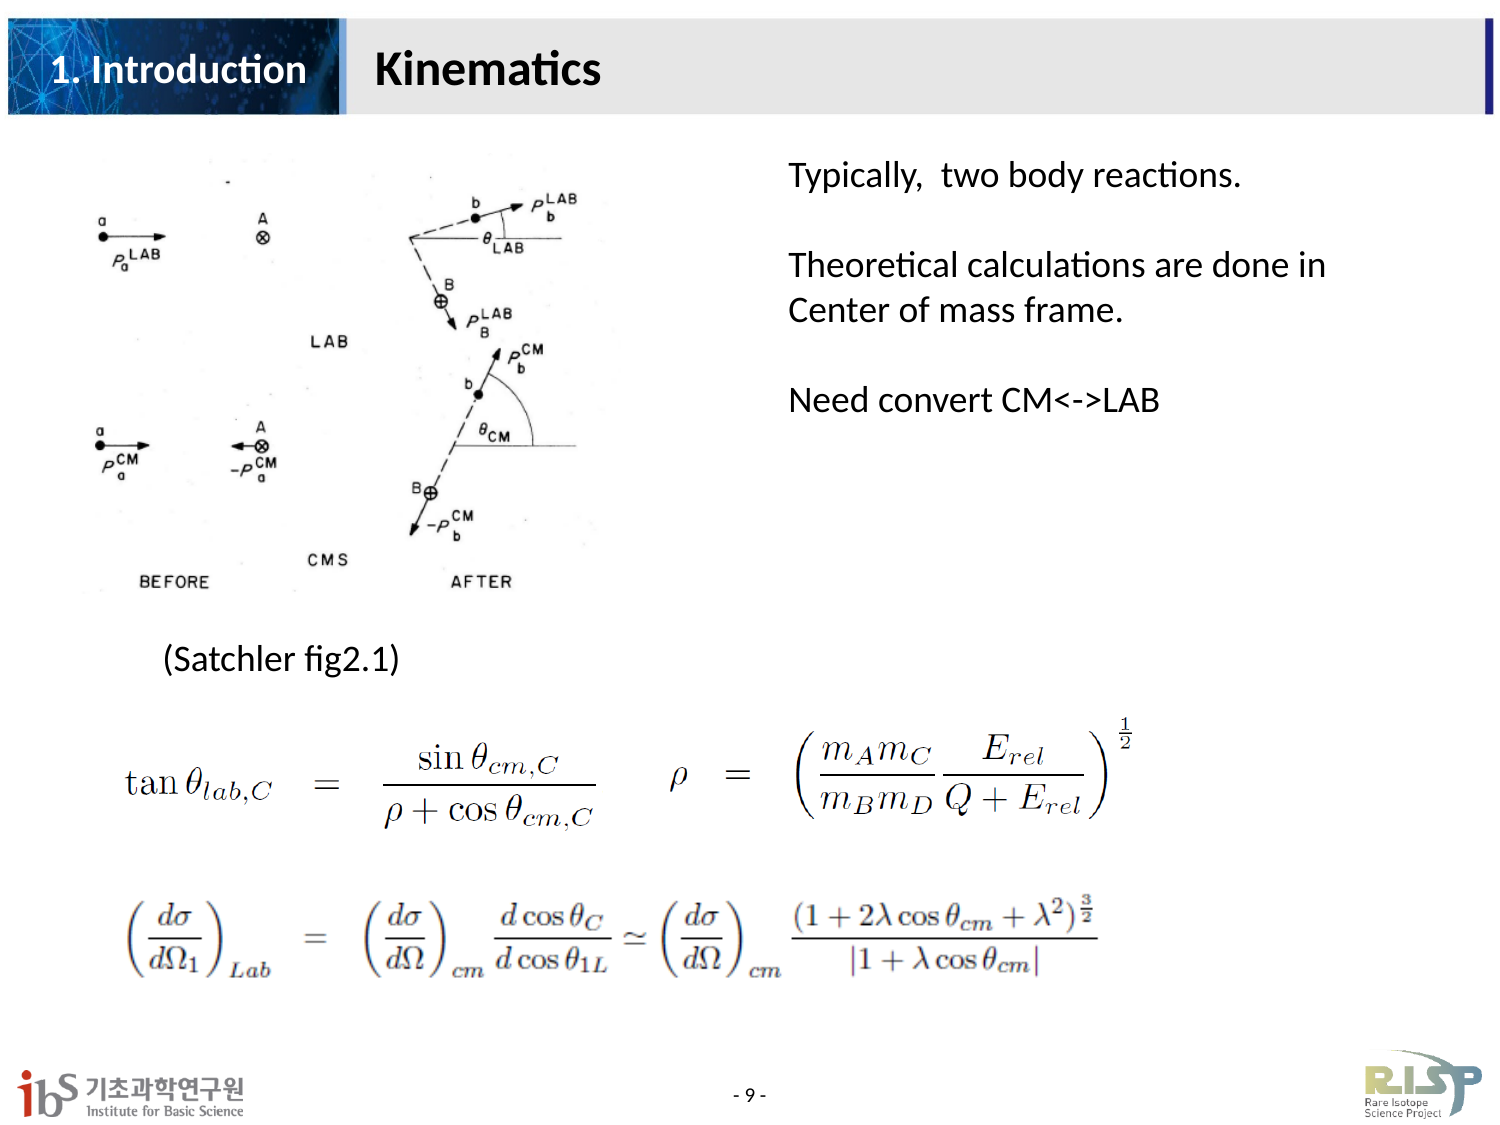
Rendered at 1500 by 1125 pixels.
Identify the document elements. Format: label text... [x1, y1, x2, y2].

picture [655, 712, 1140, 825]
text_box Typically, two body reactions. Theoretical calculations are done in Center of mass frame. Need convert CM<->LAB [773, 142, 1447, 428]
picture [76, 153, 621, 595]
picture [1364, 1049, 1482, 1119]
text_box (Satchler fig2.1) [147, 626, 431, 687]
picture [106, 719, 603, 839]
picture [17, 1070, 243, 1117]
picture [107, 884, 1112, 997]
picture [2, 10, 1500, 130]
